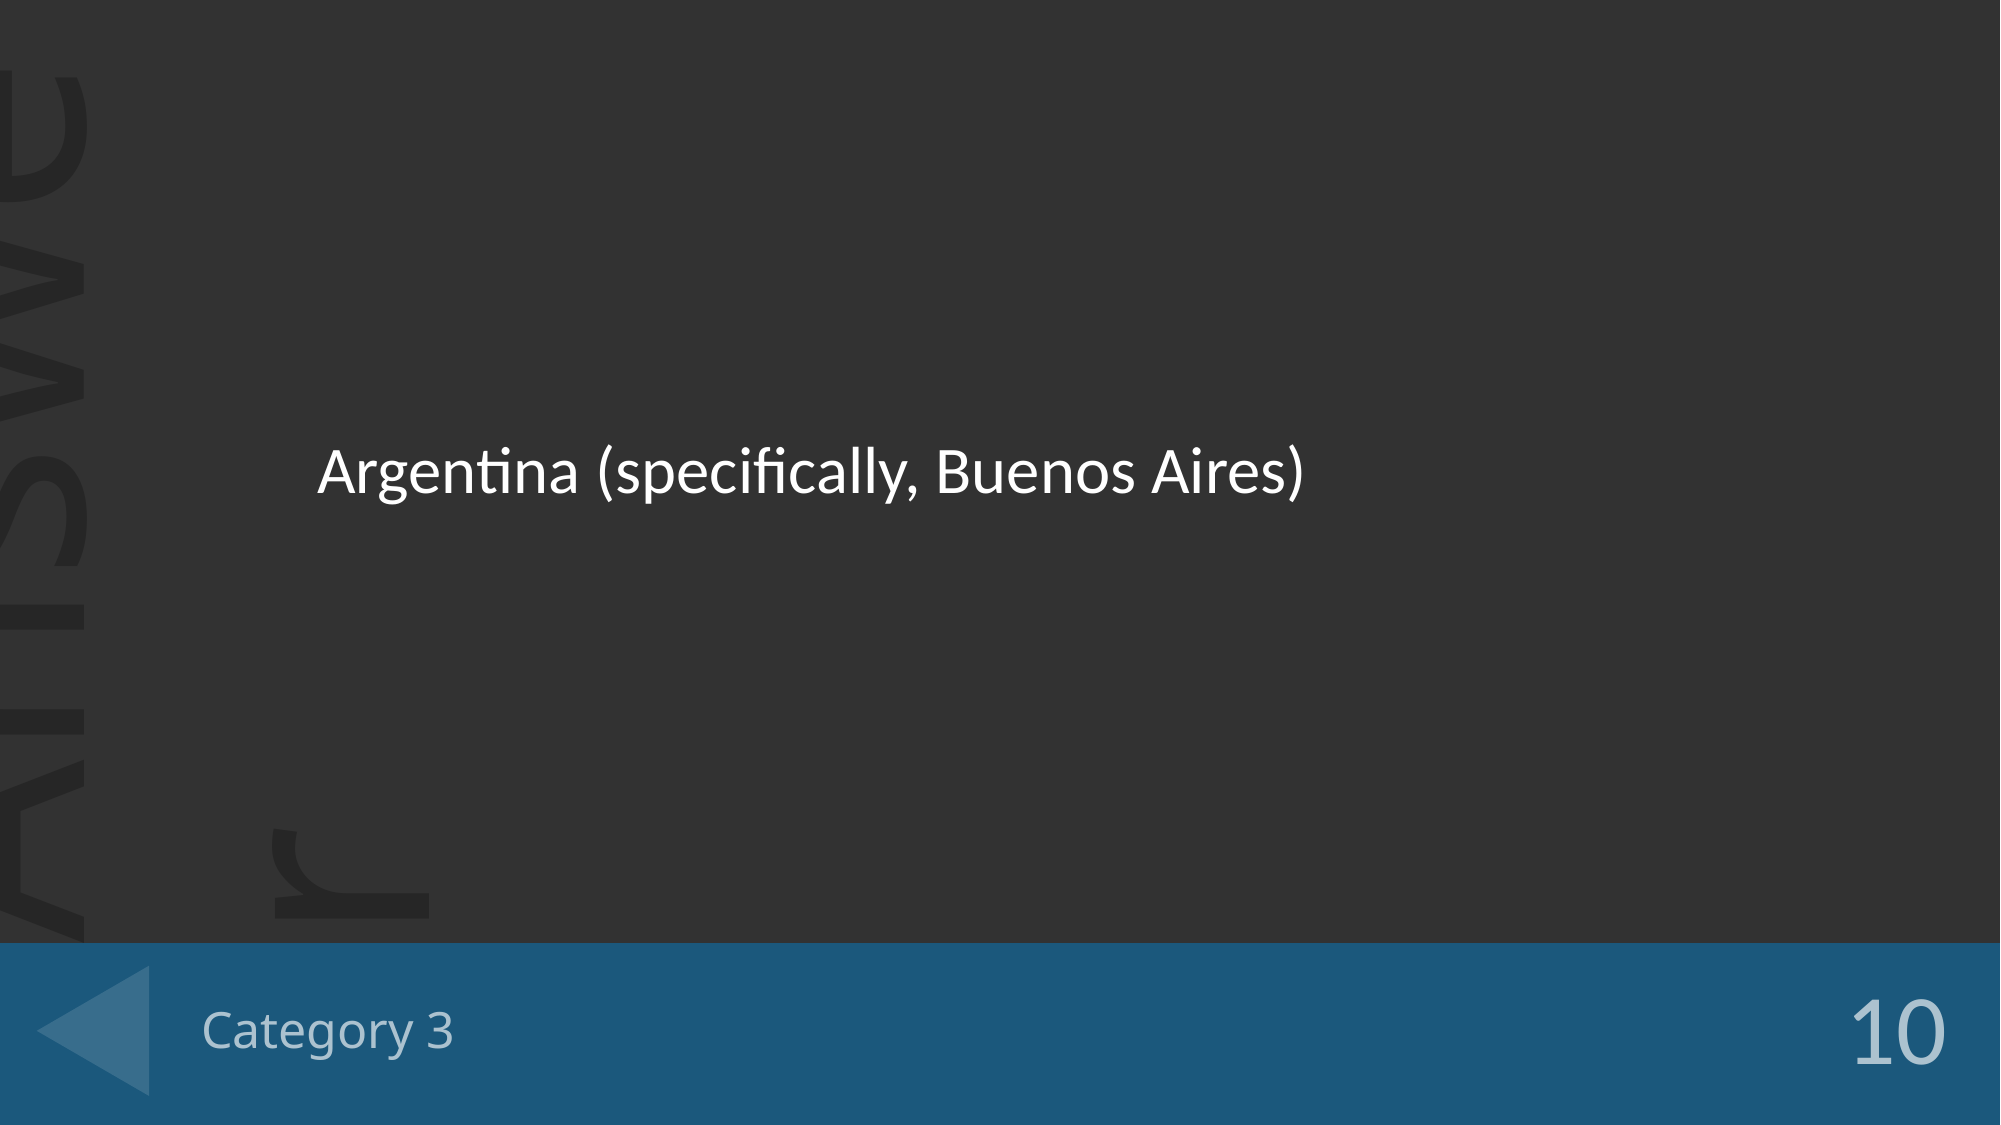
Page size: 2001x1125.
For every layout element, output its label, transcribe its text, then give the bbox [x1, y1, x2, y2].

list 10 [1494, 967, 1963, 1097]
list Argentina (specifically, Buenos Aires) [302, 307, 1760, 636]
title Category 3 [185, 967, 1494, 1097]
